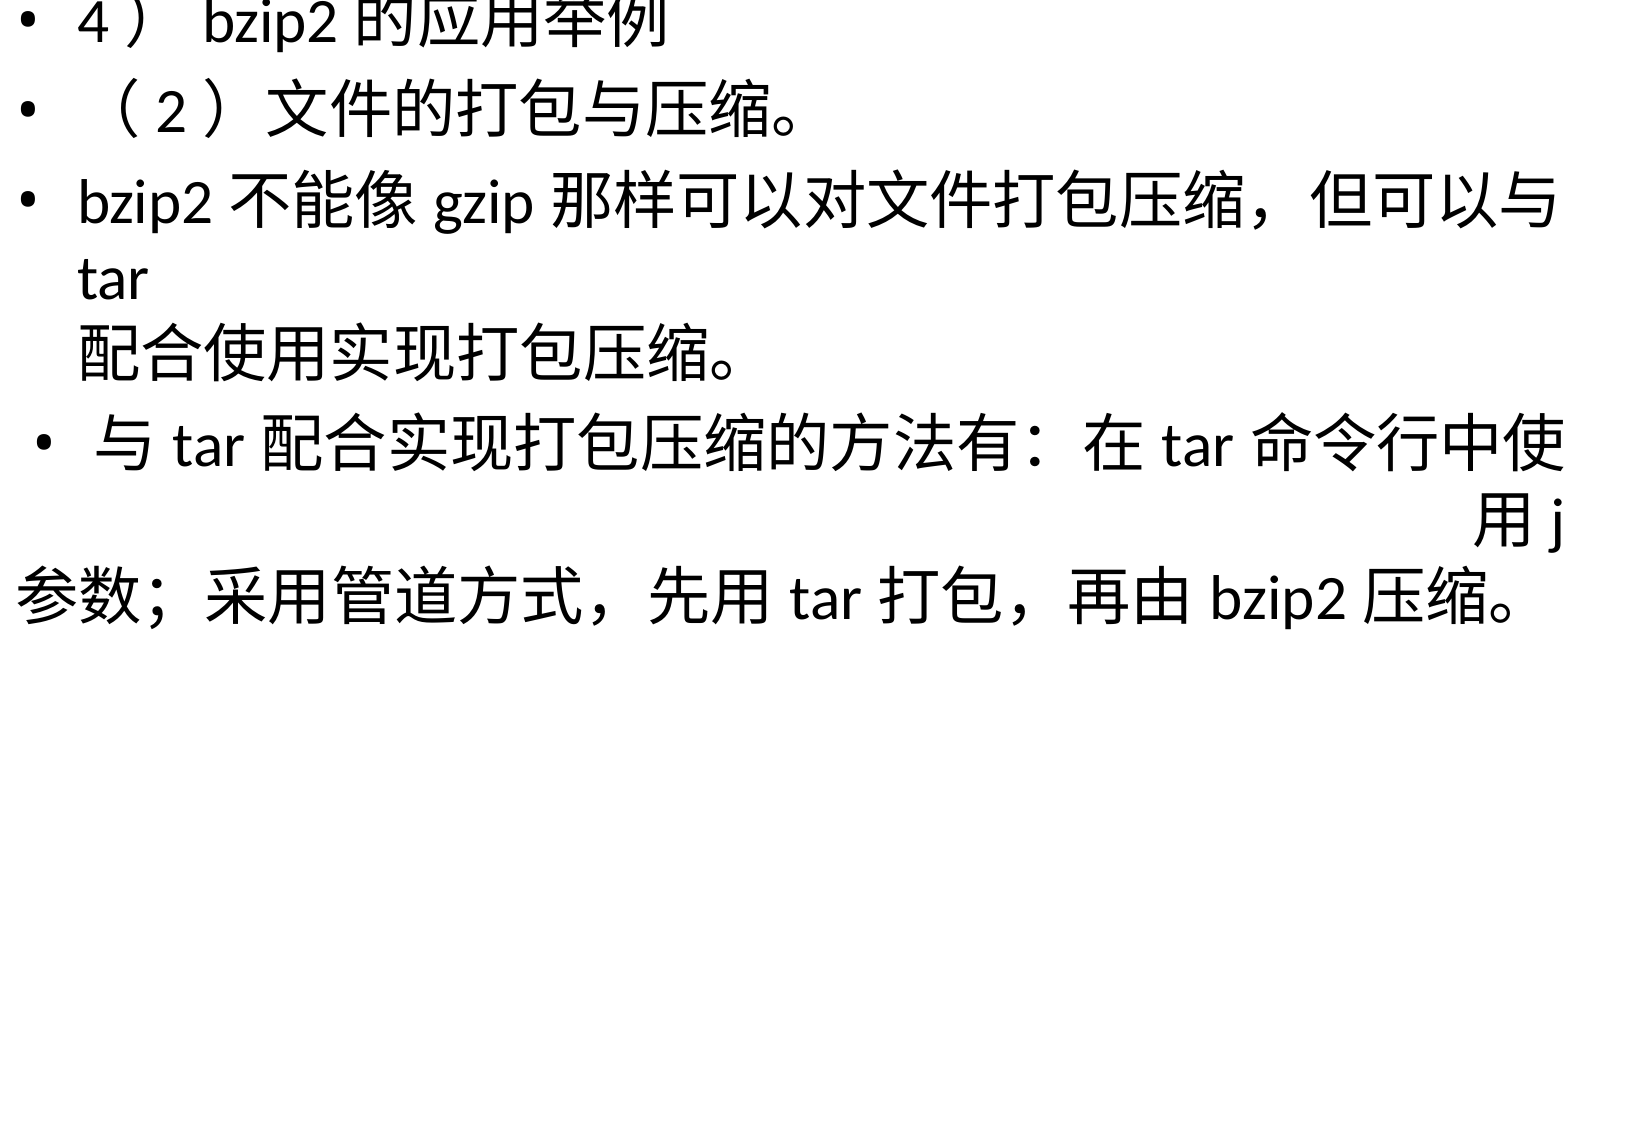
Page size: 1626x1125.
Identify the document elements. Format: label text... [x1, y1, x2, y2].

text_box 4）bzip2的应用举例 （2）文件的打包与压缩。 bzip2不能像gzip那样可以对文件打包压缩，但可以与tar 配合使用实现打包压缩。 与tar配合实现打包压缩的方法有：在tar命令行中使用j 参数；采用管道方式，先用tar打包，再由bzip2压缩。 [13, 0, 1592, 632]
